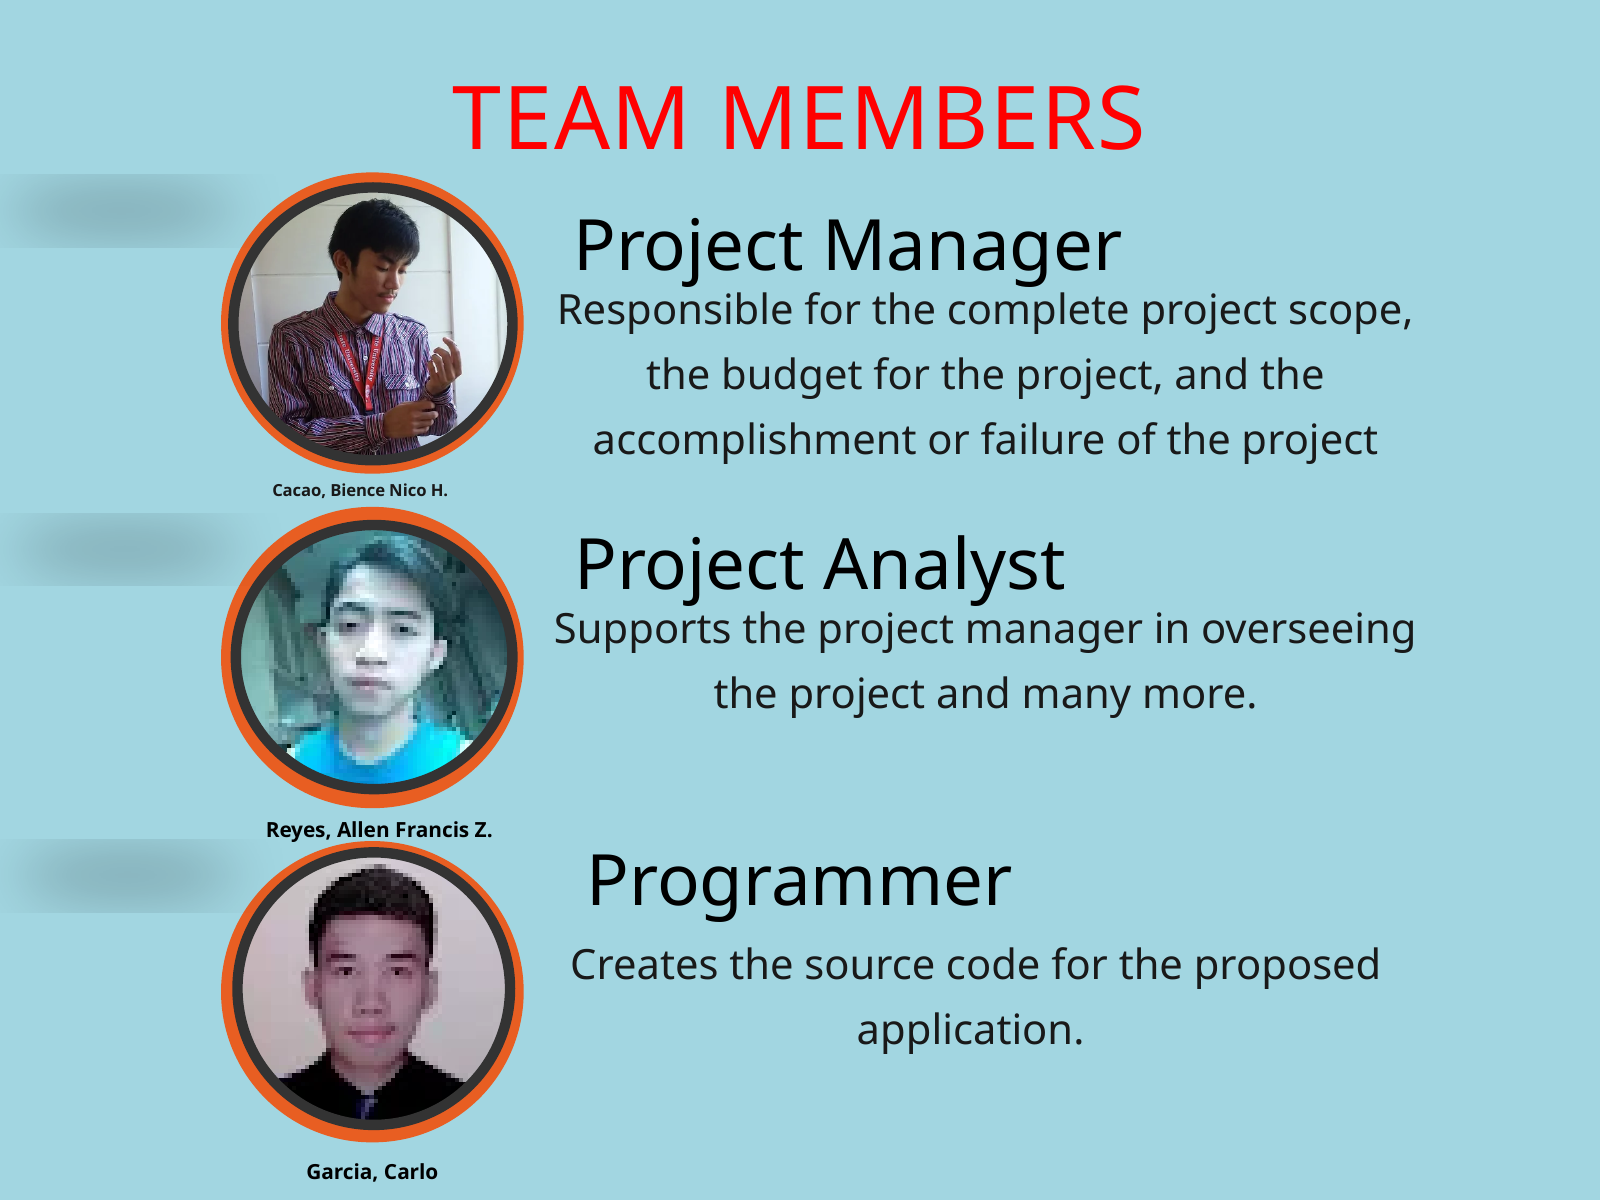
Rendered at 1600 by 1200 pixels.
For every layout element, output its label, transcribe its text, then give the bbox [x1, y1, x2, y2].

title Cacao, Bience Nico H. [229, 482, 492, 505]
text_box Reyes, Allen Francis Z. [233, 816, 525, 841]
text_box Garcia, Carlo [227, 1151, 518, 1200]
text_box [221, 506, 524, 809]
text_box Supports the project manager in overseeing the project and many more. [528, 587, 1448, 718]
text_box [221, 840, 524, 1143]
picture [237, 852, 511, 1126]
picture [235, 524, 513, 790]
text_box Project Analyst [522, 504, 1118, 587]
text_box Responsible for the complete project scope, the budget for the project, and the accomplishment or failure of the project [528, 267, 1448, 463]
text_box Programmer [525, 820, 1098, 920]
picture [233, 187, 513, 461]
text_box Creates the source code for the proposed application. [528, 922, 1439, 1053]
text_box TEAM MEMBERS [182, 83, 1418, 167]
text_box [221, 172, 524, 475]
text_box Project Manager [551, 185, 1146, 267]
